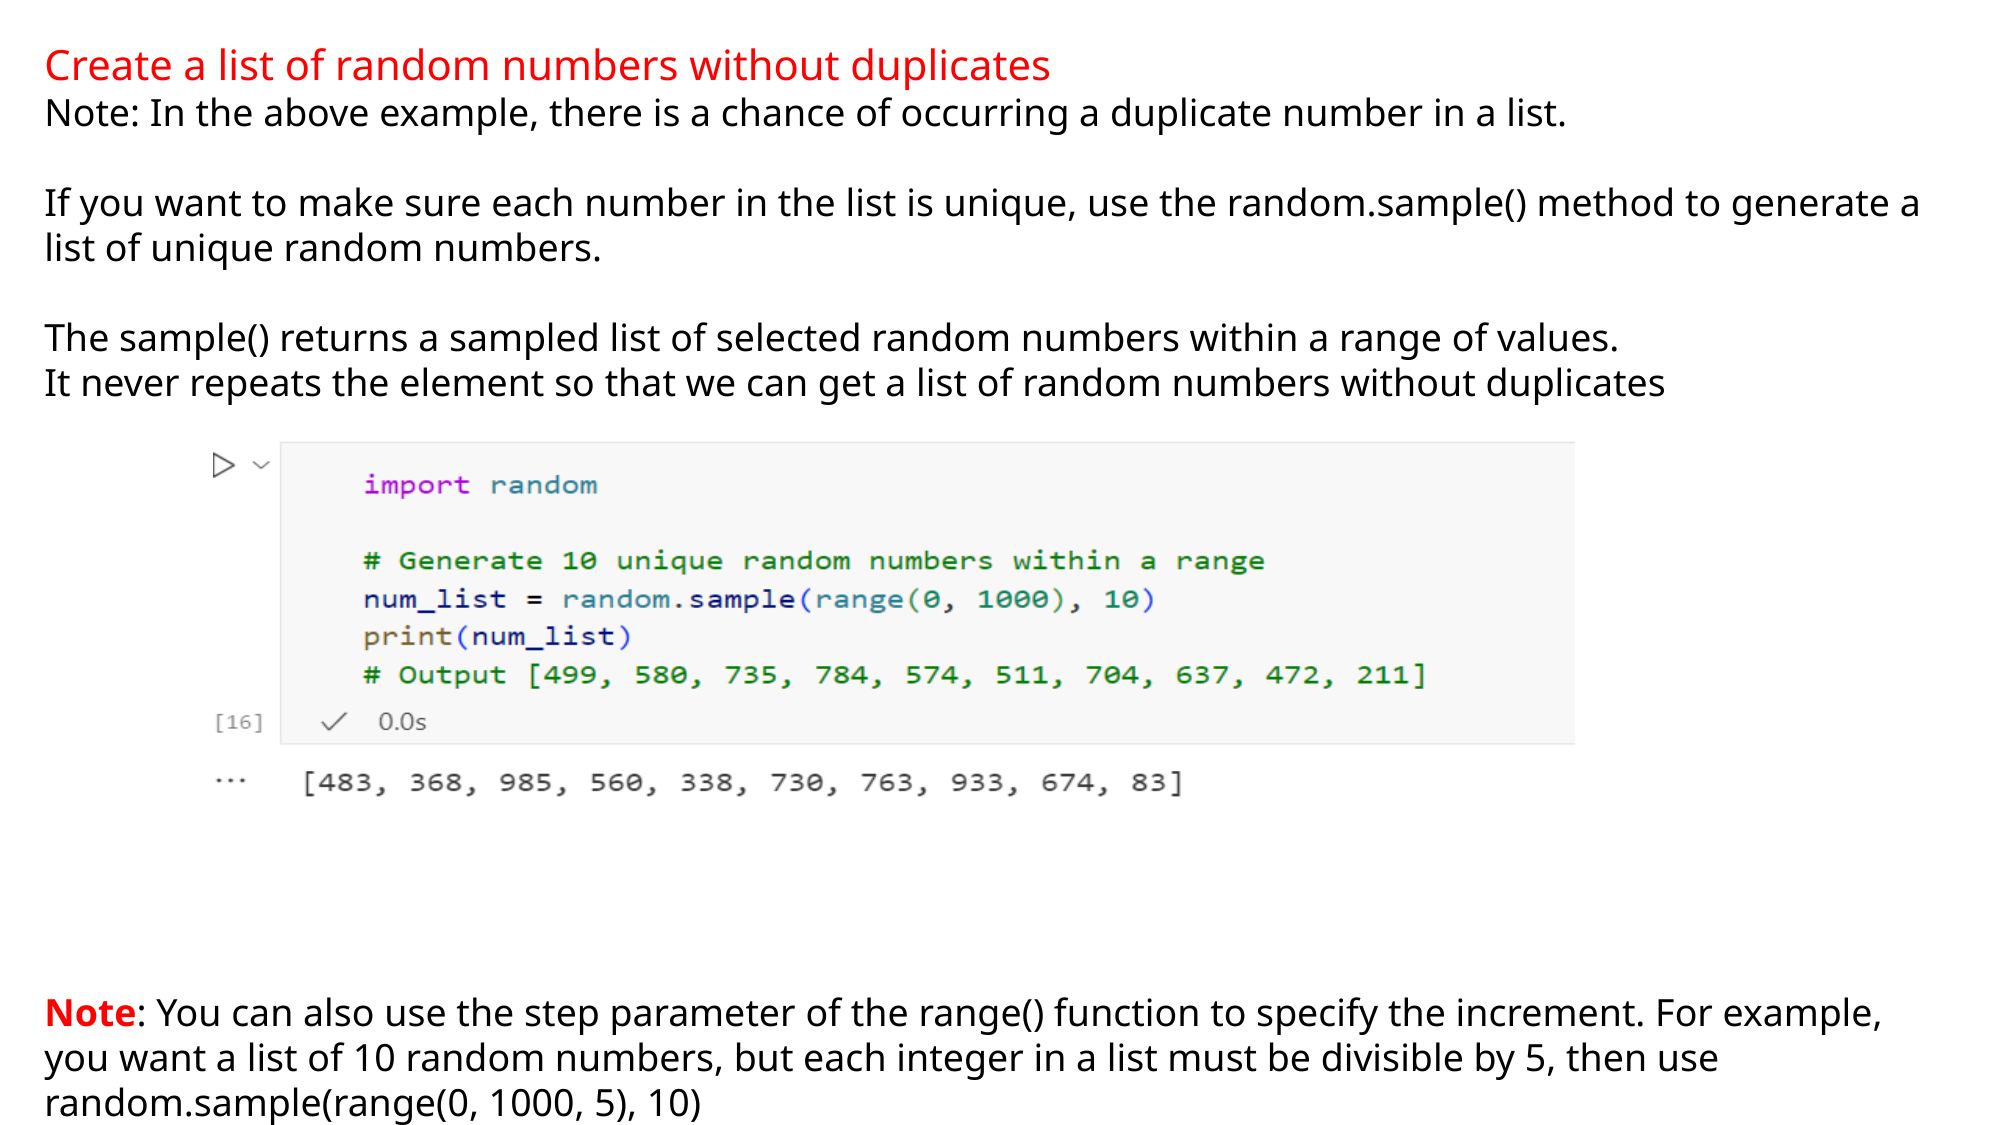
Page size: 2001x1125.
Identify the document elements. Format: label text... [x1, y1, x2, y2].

text_box Create a list of random numbers without duplicates Note: In the above example, there is a chance of occurring a duplicate number in a list. If you want to make sure each number in the list is unique, use the random.sample() method to generate a list of unique random numbers. The sample() returns a sampled list of selected random numbers within a range of values. It never repeats the element so that we can get a list of random numbers without duplicates Note: You can also use the step parameter of the range() function to specify the increment. For example, you want a list of 10 random numbers, but each integer in a list must be divisible by 5, then use random.sample(range(0, 1000, 5), 10) [29, 31, 1966, 1125]
picture [212, 426, 1575, 925]
